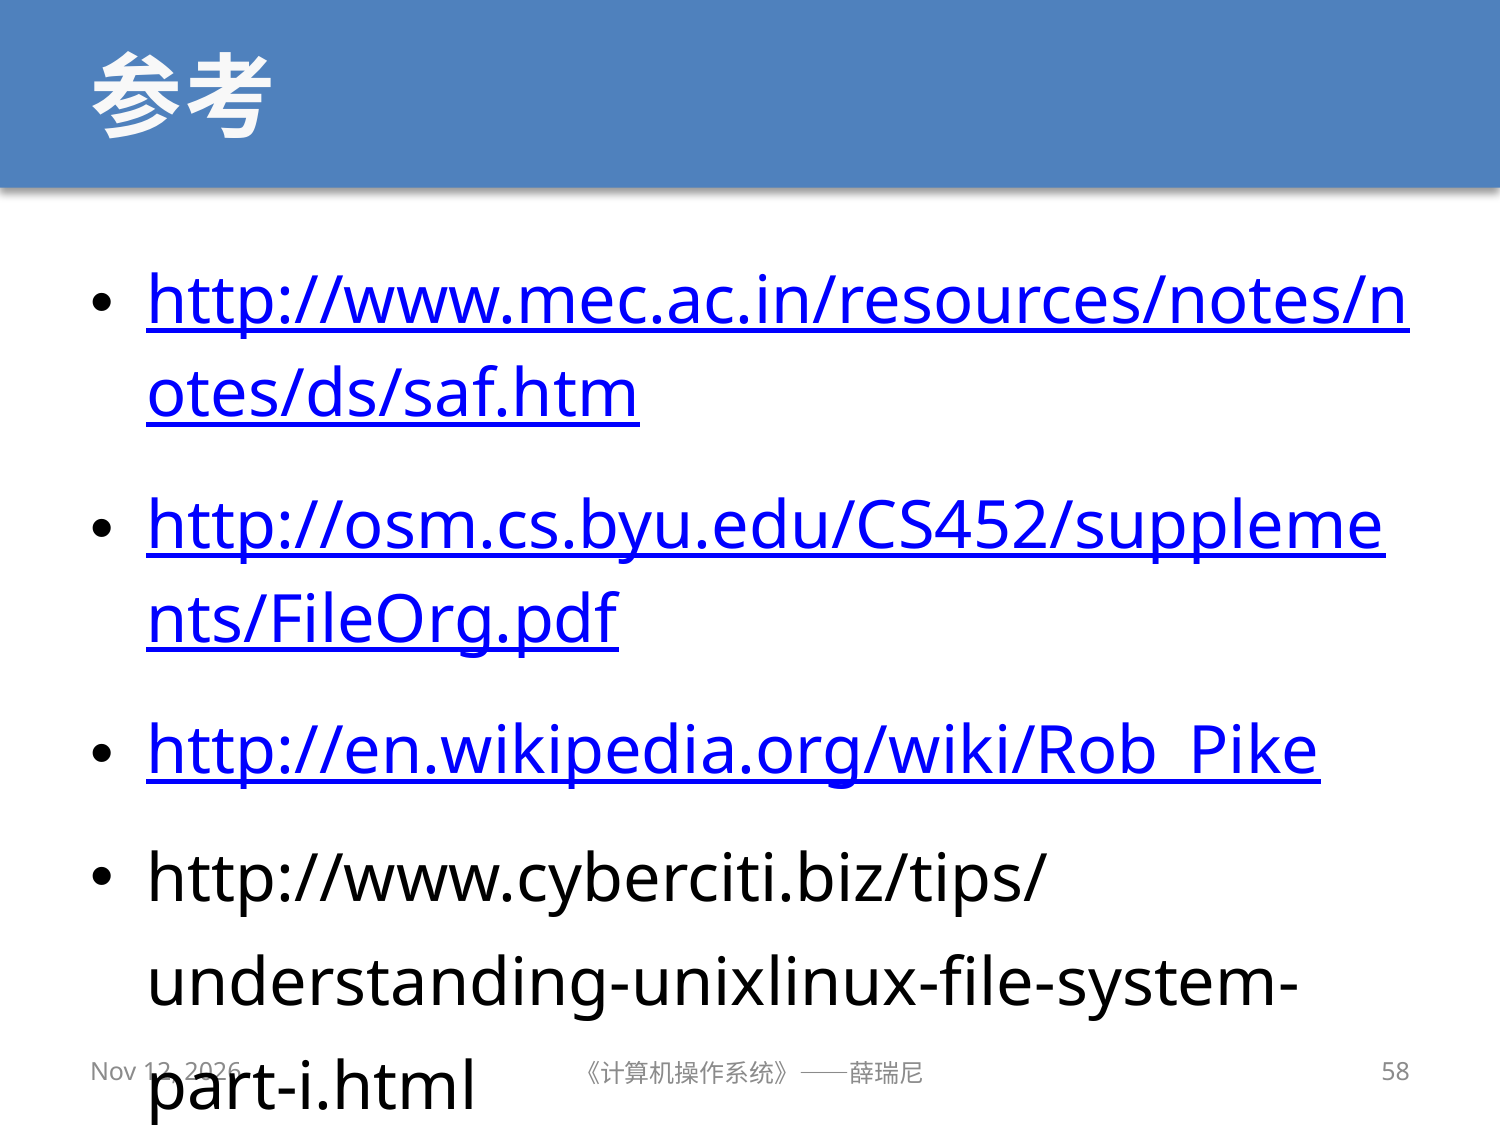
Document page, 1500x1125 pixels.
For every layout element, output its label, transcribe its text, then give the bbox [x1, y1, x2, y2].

slide_number 58 [1074, 1042, 1425, 1103]
footer 《计算机操作系统》——薛瑞尼 [512, 1042, 988, 1103]
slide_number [75, 1042, 425, 1103]
title 参考 [75, 0, 1425, 188]
list http://www.mec.ac.in/resources/notes/notes/ds/saf.htm http://osm.cs.byu.edu/CS452/supplements/FileOrg.pdf http://en.wikipedia.org/wiki/Rob_Pike http://www.cyberciti.biz/tips/understanding-unixlinux-file-system-part-i.html [75, 221, 1425, 1021]
